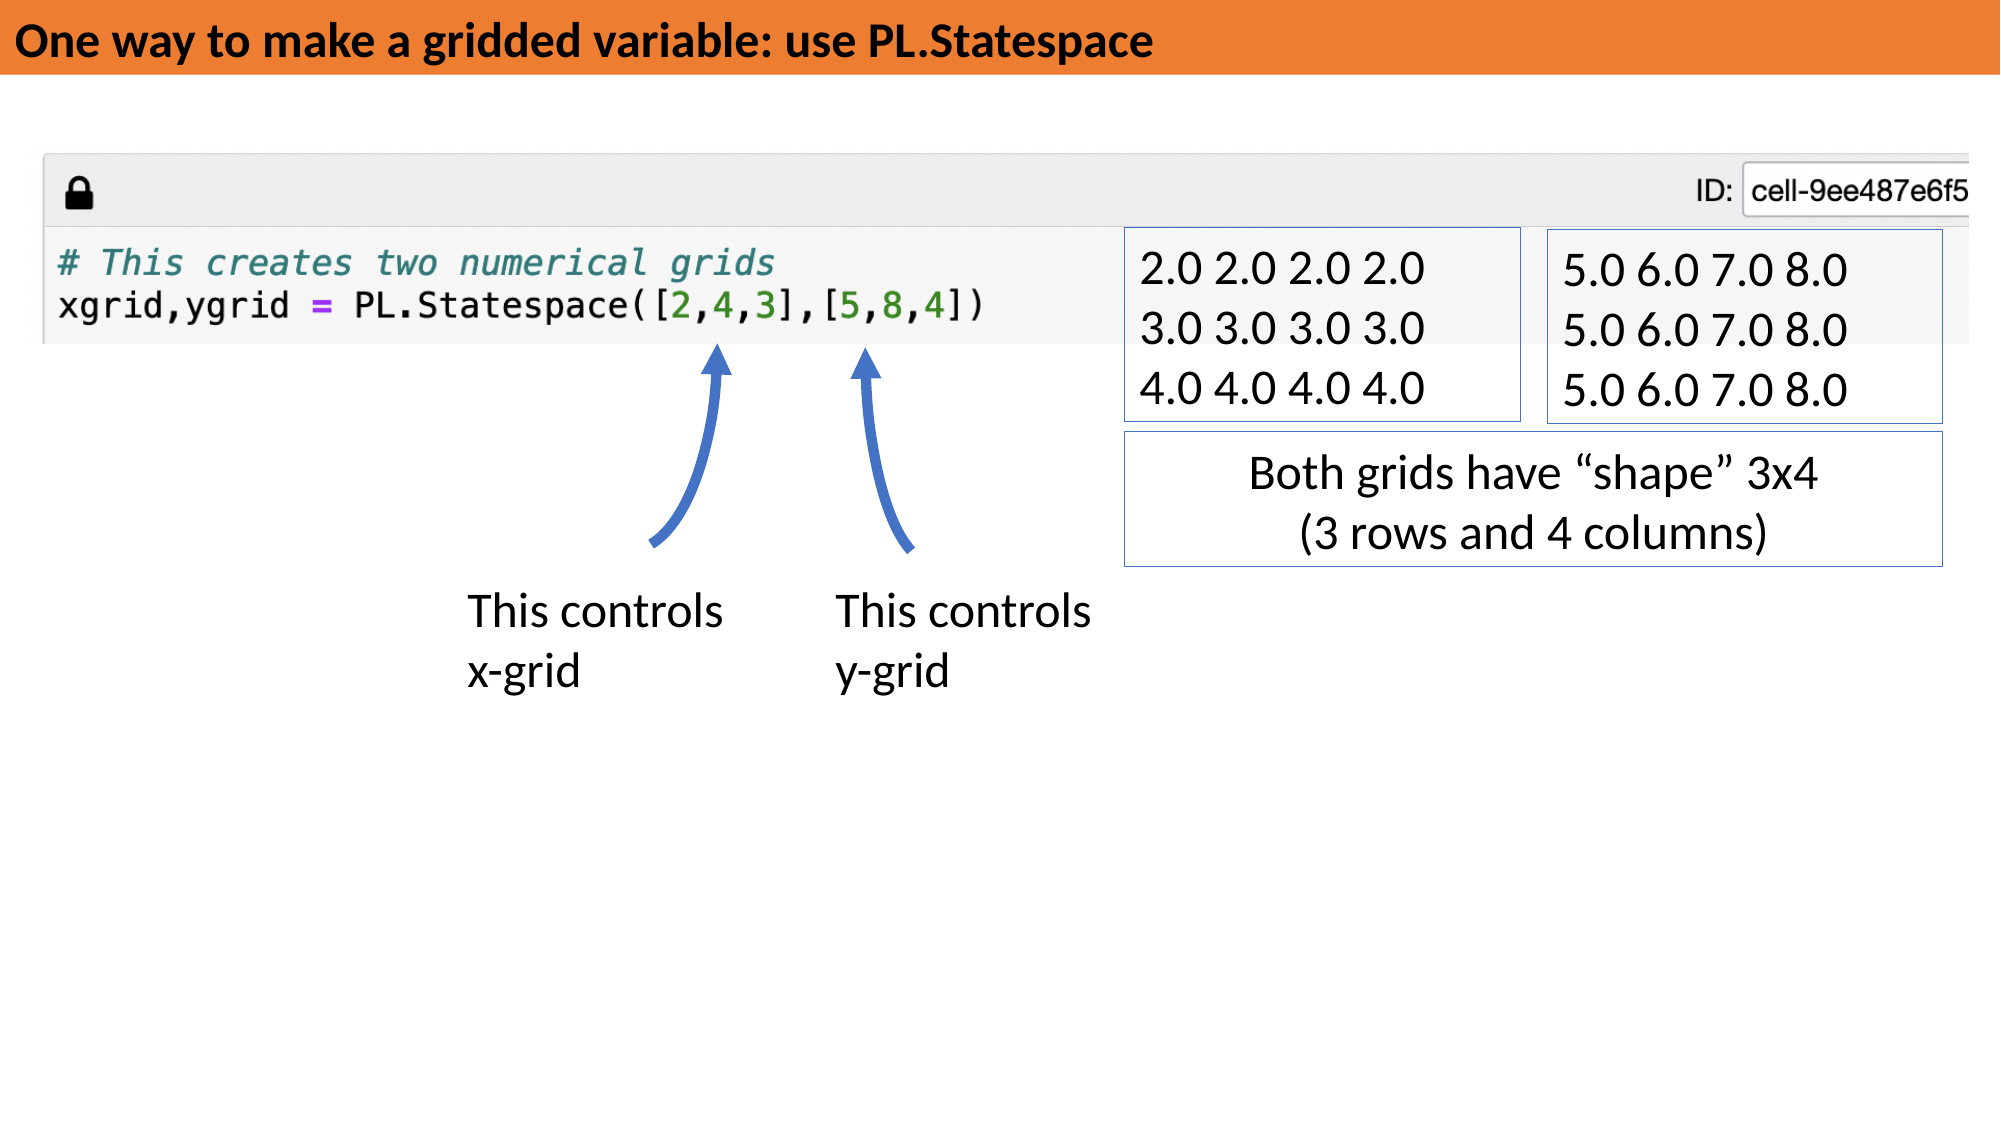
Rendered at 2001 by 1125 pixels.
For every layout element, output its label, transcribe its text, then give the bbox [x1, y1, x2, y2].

text_box This controls x-grid [452, 569, 756, 705]
text_box [859, 347, 934, 552]
text_box [629, 344, 724, 545]
text_box One way to make a gridded variable: use PL.Statespace [0, 0, 2000, 75]
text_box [1124, 227, 1943, 569]
text_box This controls y-grid [820, 569, 1145, 705]
picture [26, 148, 1969, 344]
